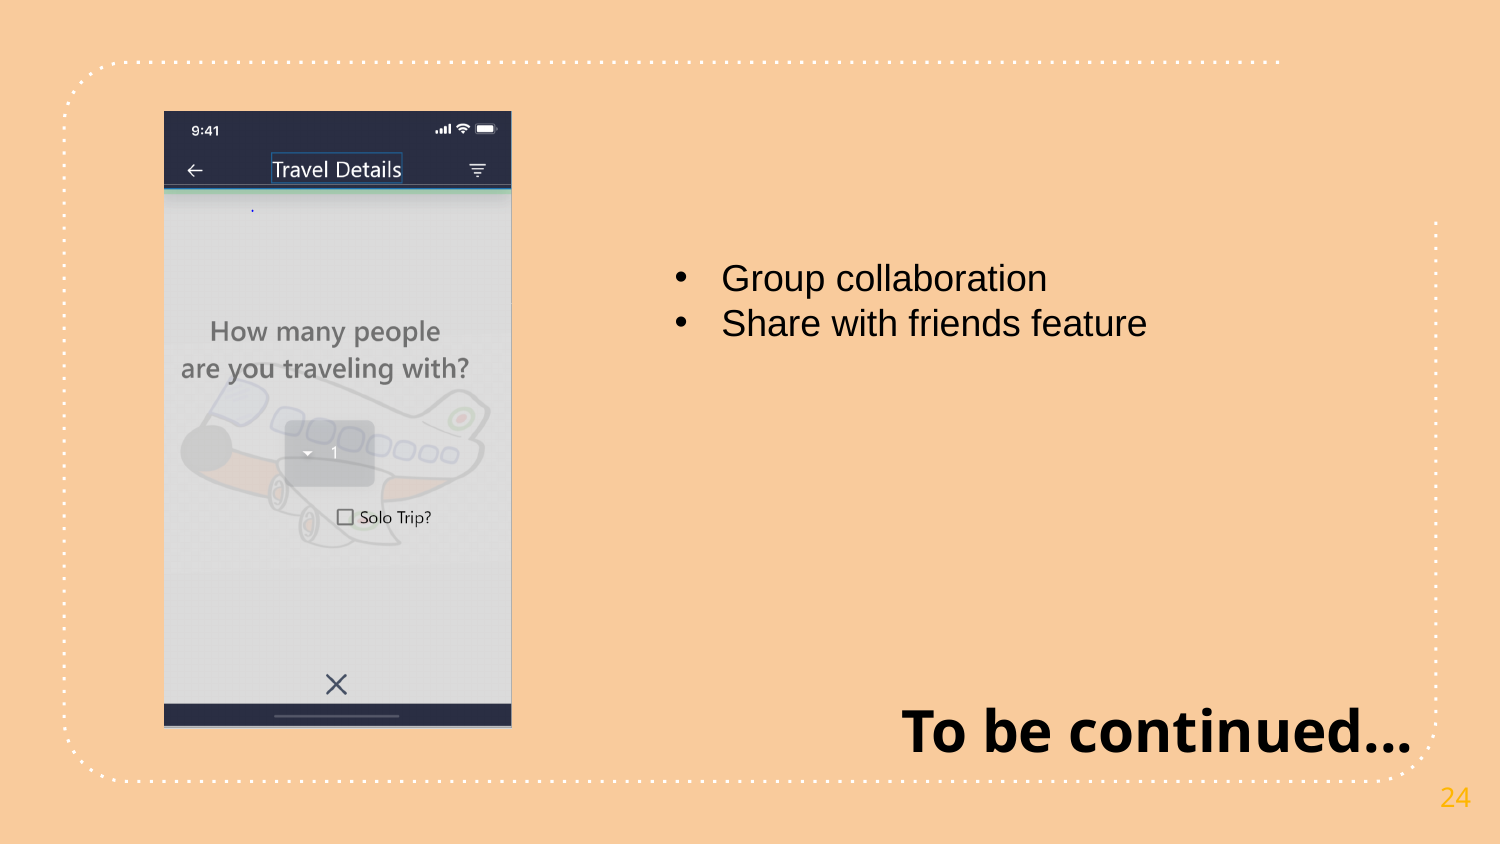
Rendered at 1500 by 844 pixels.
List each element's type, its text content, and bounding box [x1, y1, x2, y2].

picture [164, 110, 512, 730]
slide_number 24 [1411, 772, 1500, 844]
text_box Group collaboration Share with friends feature [659, 246, 1386, 396]
text_box To be continued... [886, 686, 1500, 772]
